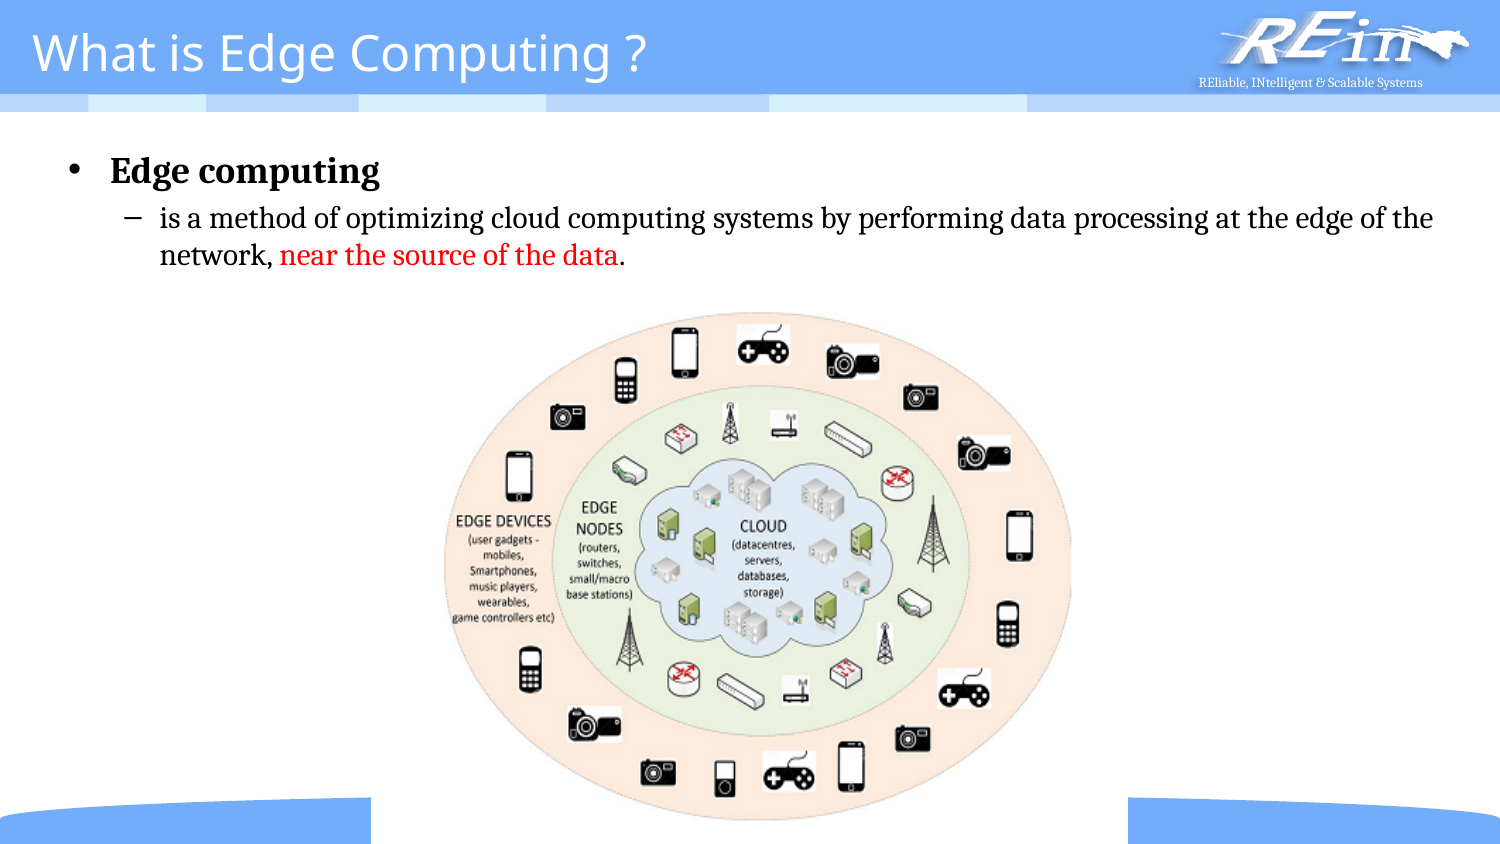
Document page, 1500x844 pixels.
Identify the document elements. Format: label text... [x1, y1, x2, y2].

title What is Edge Computing ? [17, 17, 1136, 86]
picture [371, 280, 1129, 844]
list Edge computing is a method of optimizing cloud computing systems by performing data processing at the edge of the network, near the source of the data. [53, 138, 1459, 540]
